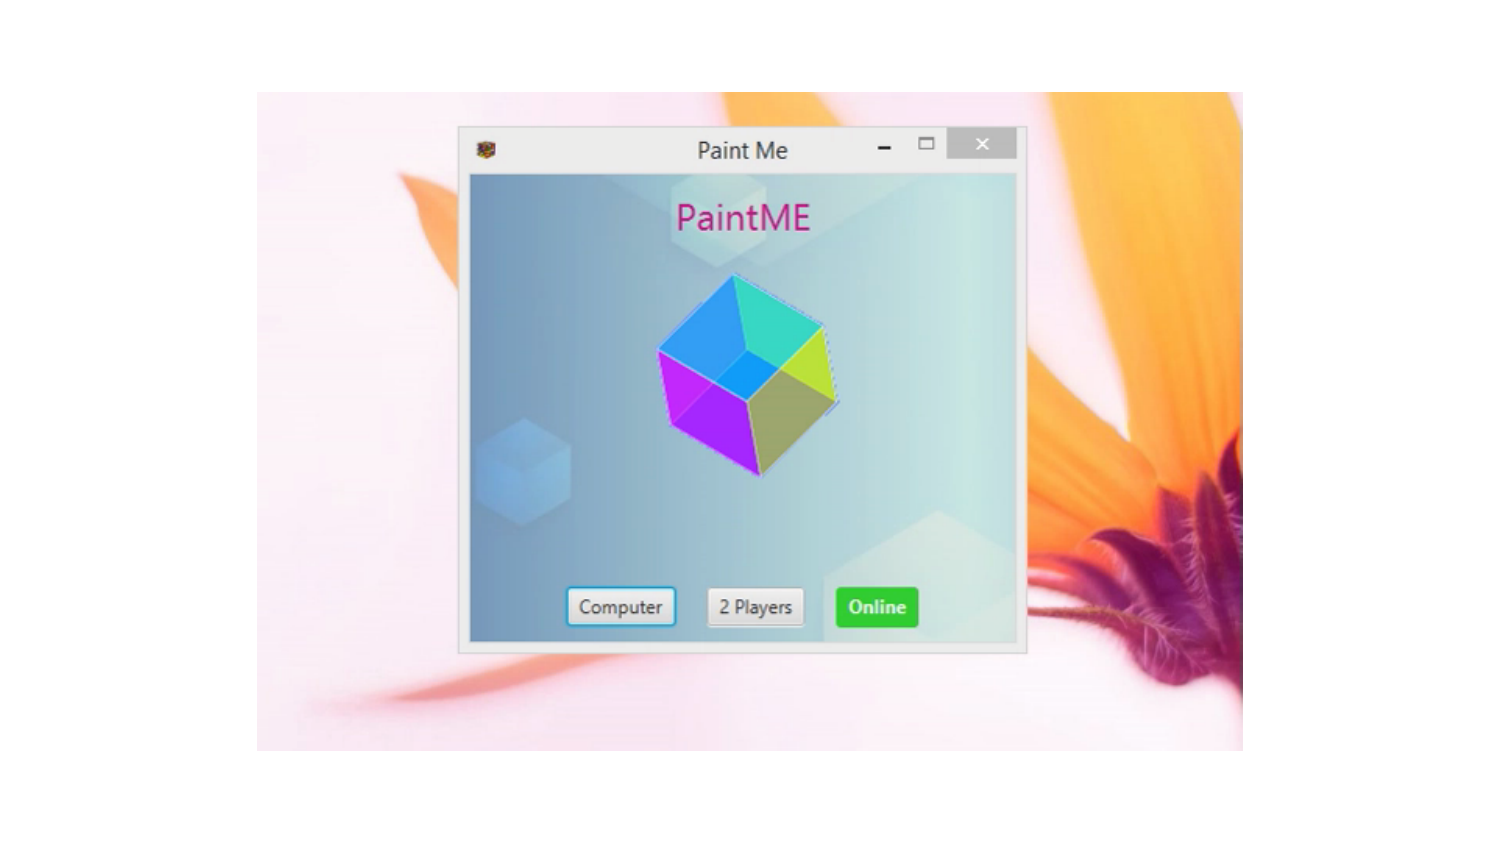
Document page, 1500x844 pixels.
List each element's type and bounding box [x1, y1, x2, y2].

text_box [255, 91, 1244, 752]
